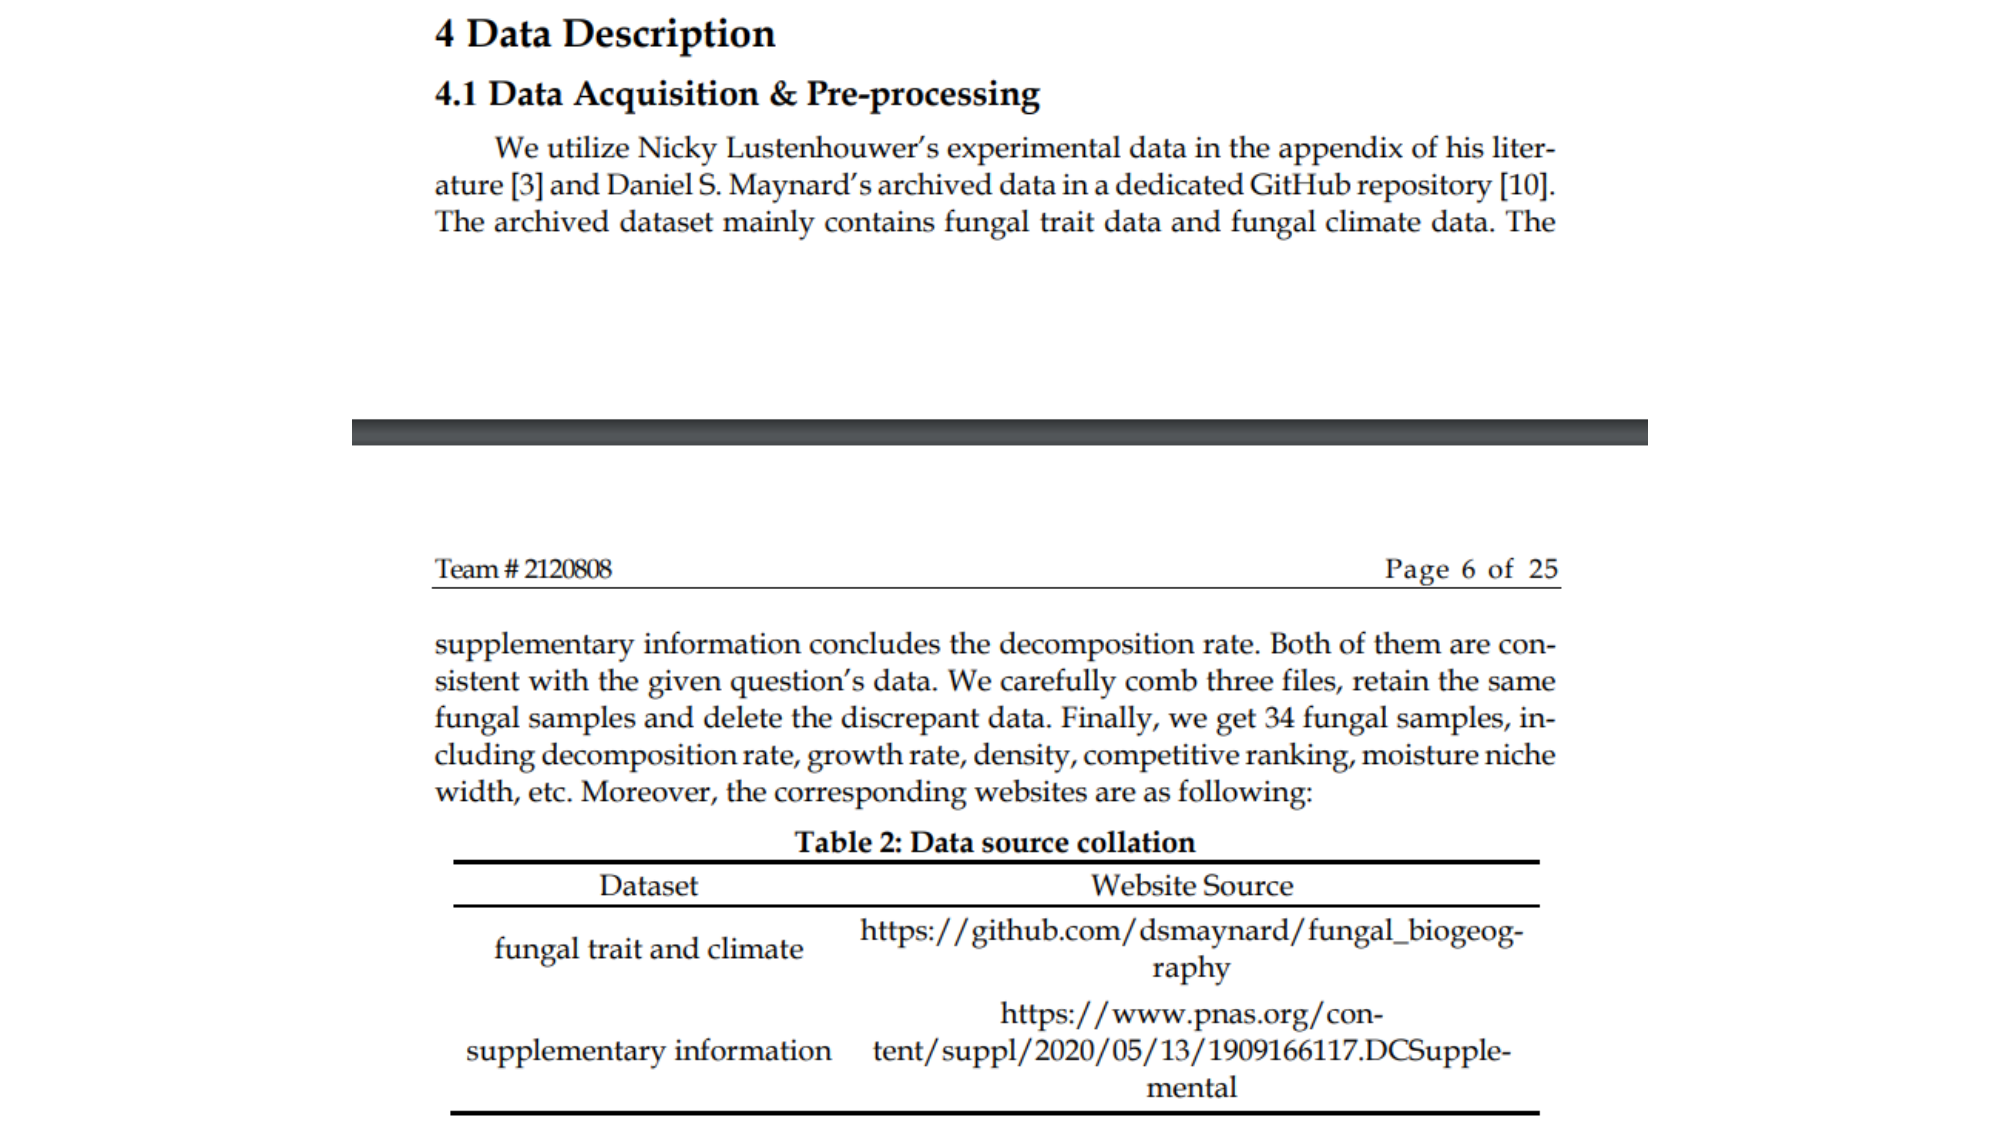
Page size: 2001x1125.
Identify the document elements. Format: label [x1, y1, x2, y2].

picture [352, 0, 1648, 1125]
